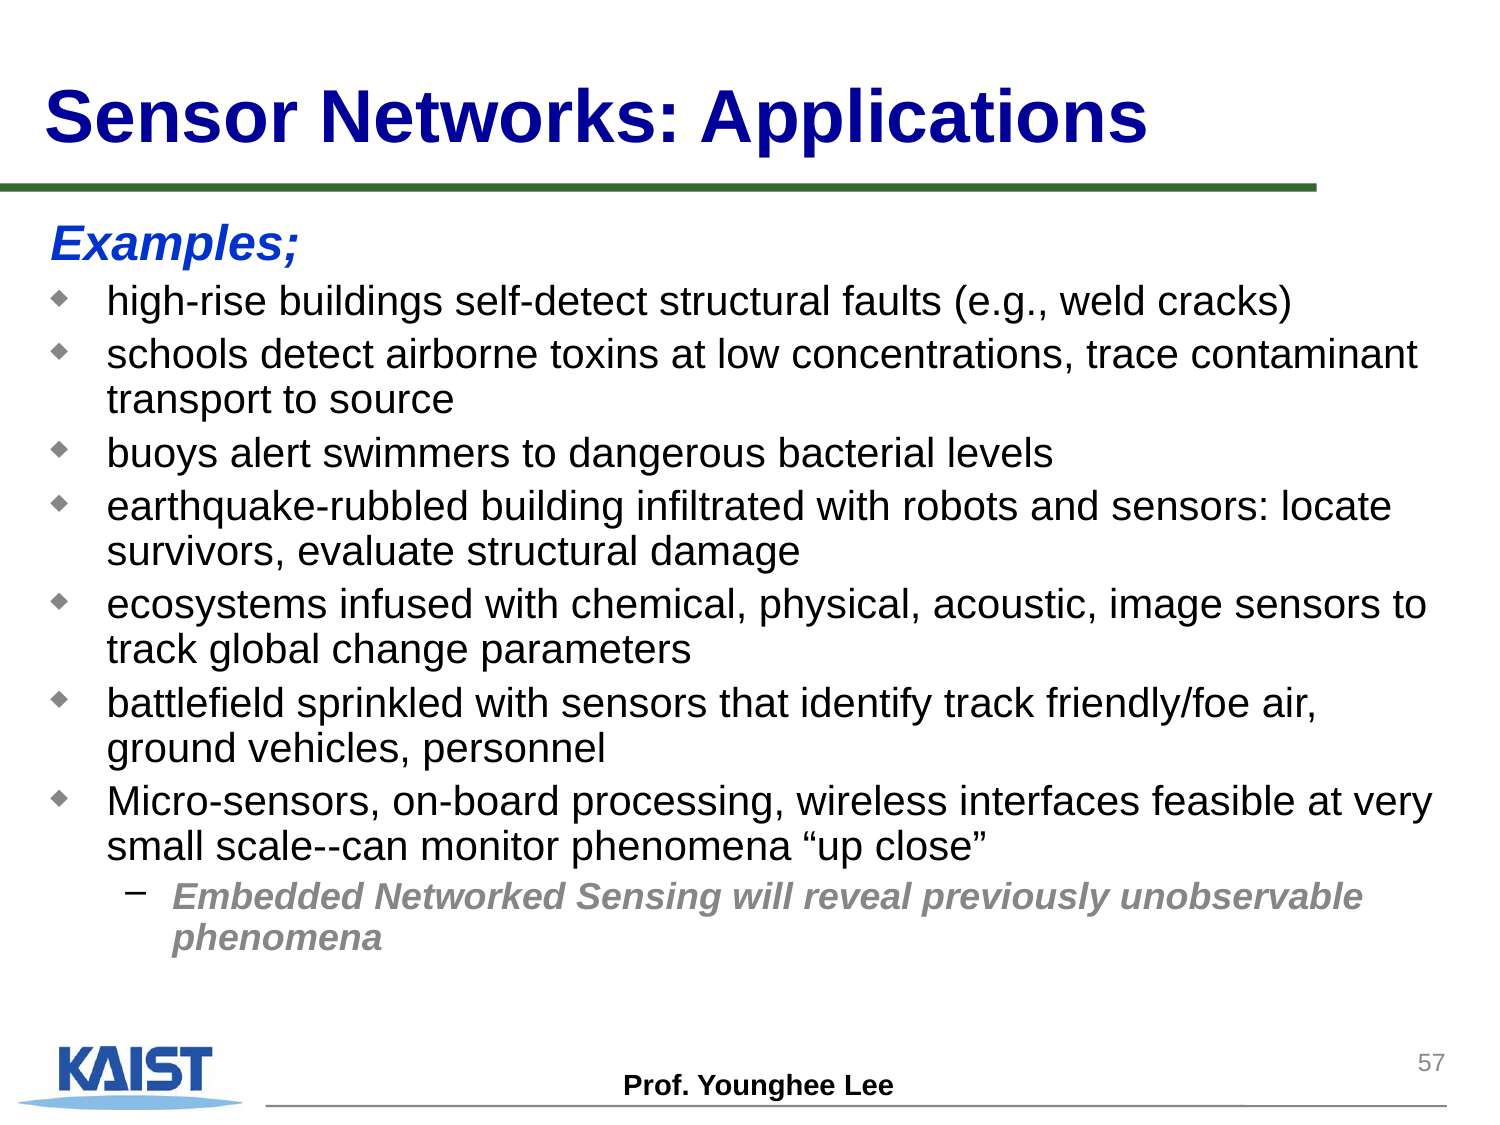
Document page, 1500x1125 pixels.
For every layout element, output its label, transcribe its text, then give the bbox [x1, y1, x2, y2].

slide_number 57 [1148, 1030, 1461, 1099]
list Examples; high-rise buildings self-detect structural faults (e.g., weld cracks) schools detect airborne toxins at low concentrations, trace contaminant transport to source buoys alert swimmers to dangerous bacterial levels earthquake-rubbled building infiltrated with robots and sensors: locate survivors, evaluate structural damage ecosystems infused with chemical, physical, acoustic, image sensors to track global change parameters battlefield sprinkled with sensors that identify track friendly/foe air, ground vehicles, personnel Micro-sensors, on-board processing, wireless interfaces feasible at very small scale--can monitor phenomena “up close” Embedded Networked Sensing will reveal previously unobservable phenomena [35, 209, 1468, 1030]
title Sensor Networks: Applications [29, 66, 1463, 166]
picture [17, 1046, 243, 1110]
